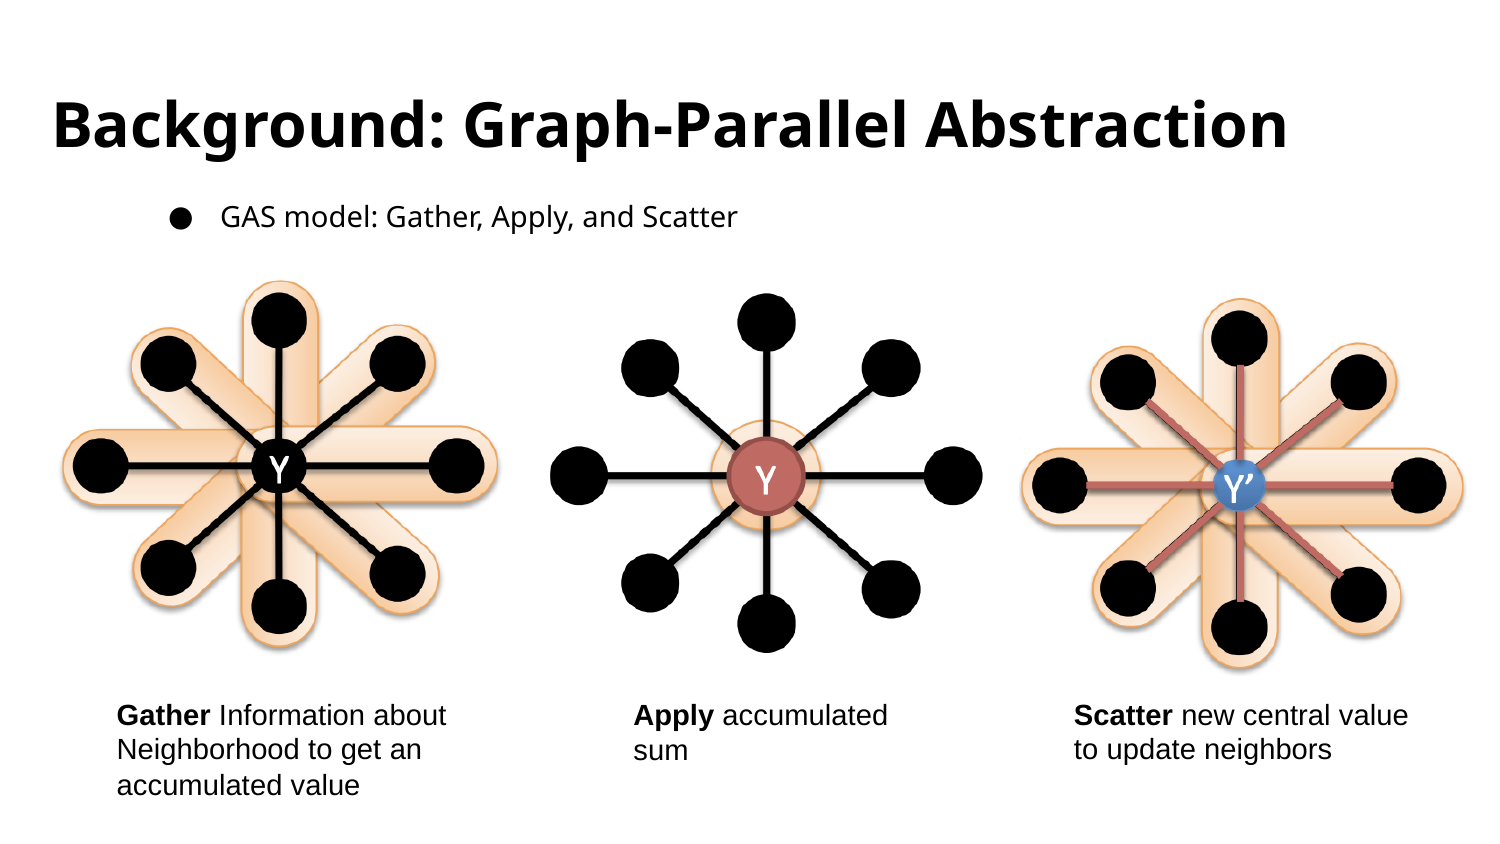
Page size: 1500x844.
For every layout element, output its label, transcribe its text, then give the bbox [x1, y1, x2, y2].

text_box Scatter new central value to update neighbors [1058, 691, 1426, 814]
text_box Background: Graph-Parallel Abstraction [36, 70, 1375, 174]
picture [35, 264, 1468, 683]
text_box GAS model: Gather, Apply, and Scatter [130, 183, 1408, 287]
text_box Apply accumulated sum [618, 690, 949, 775]
text_box Gather Information about Neighborhood to get an accumulated value [101, 680, 468, 814]
